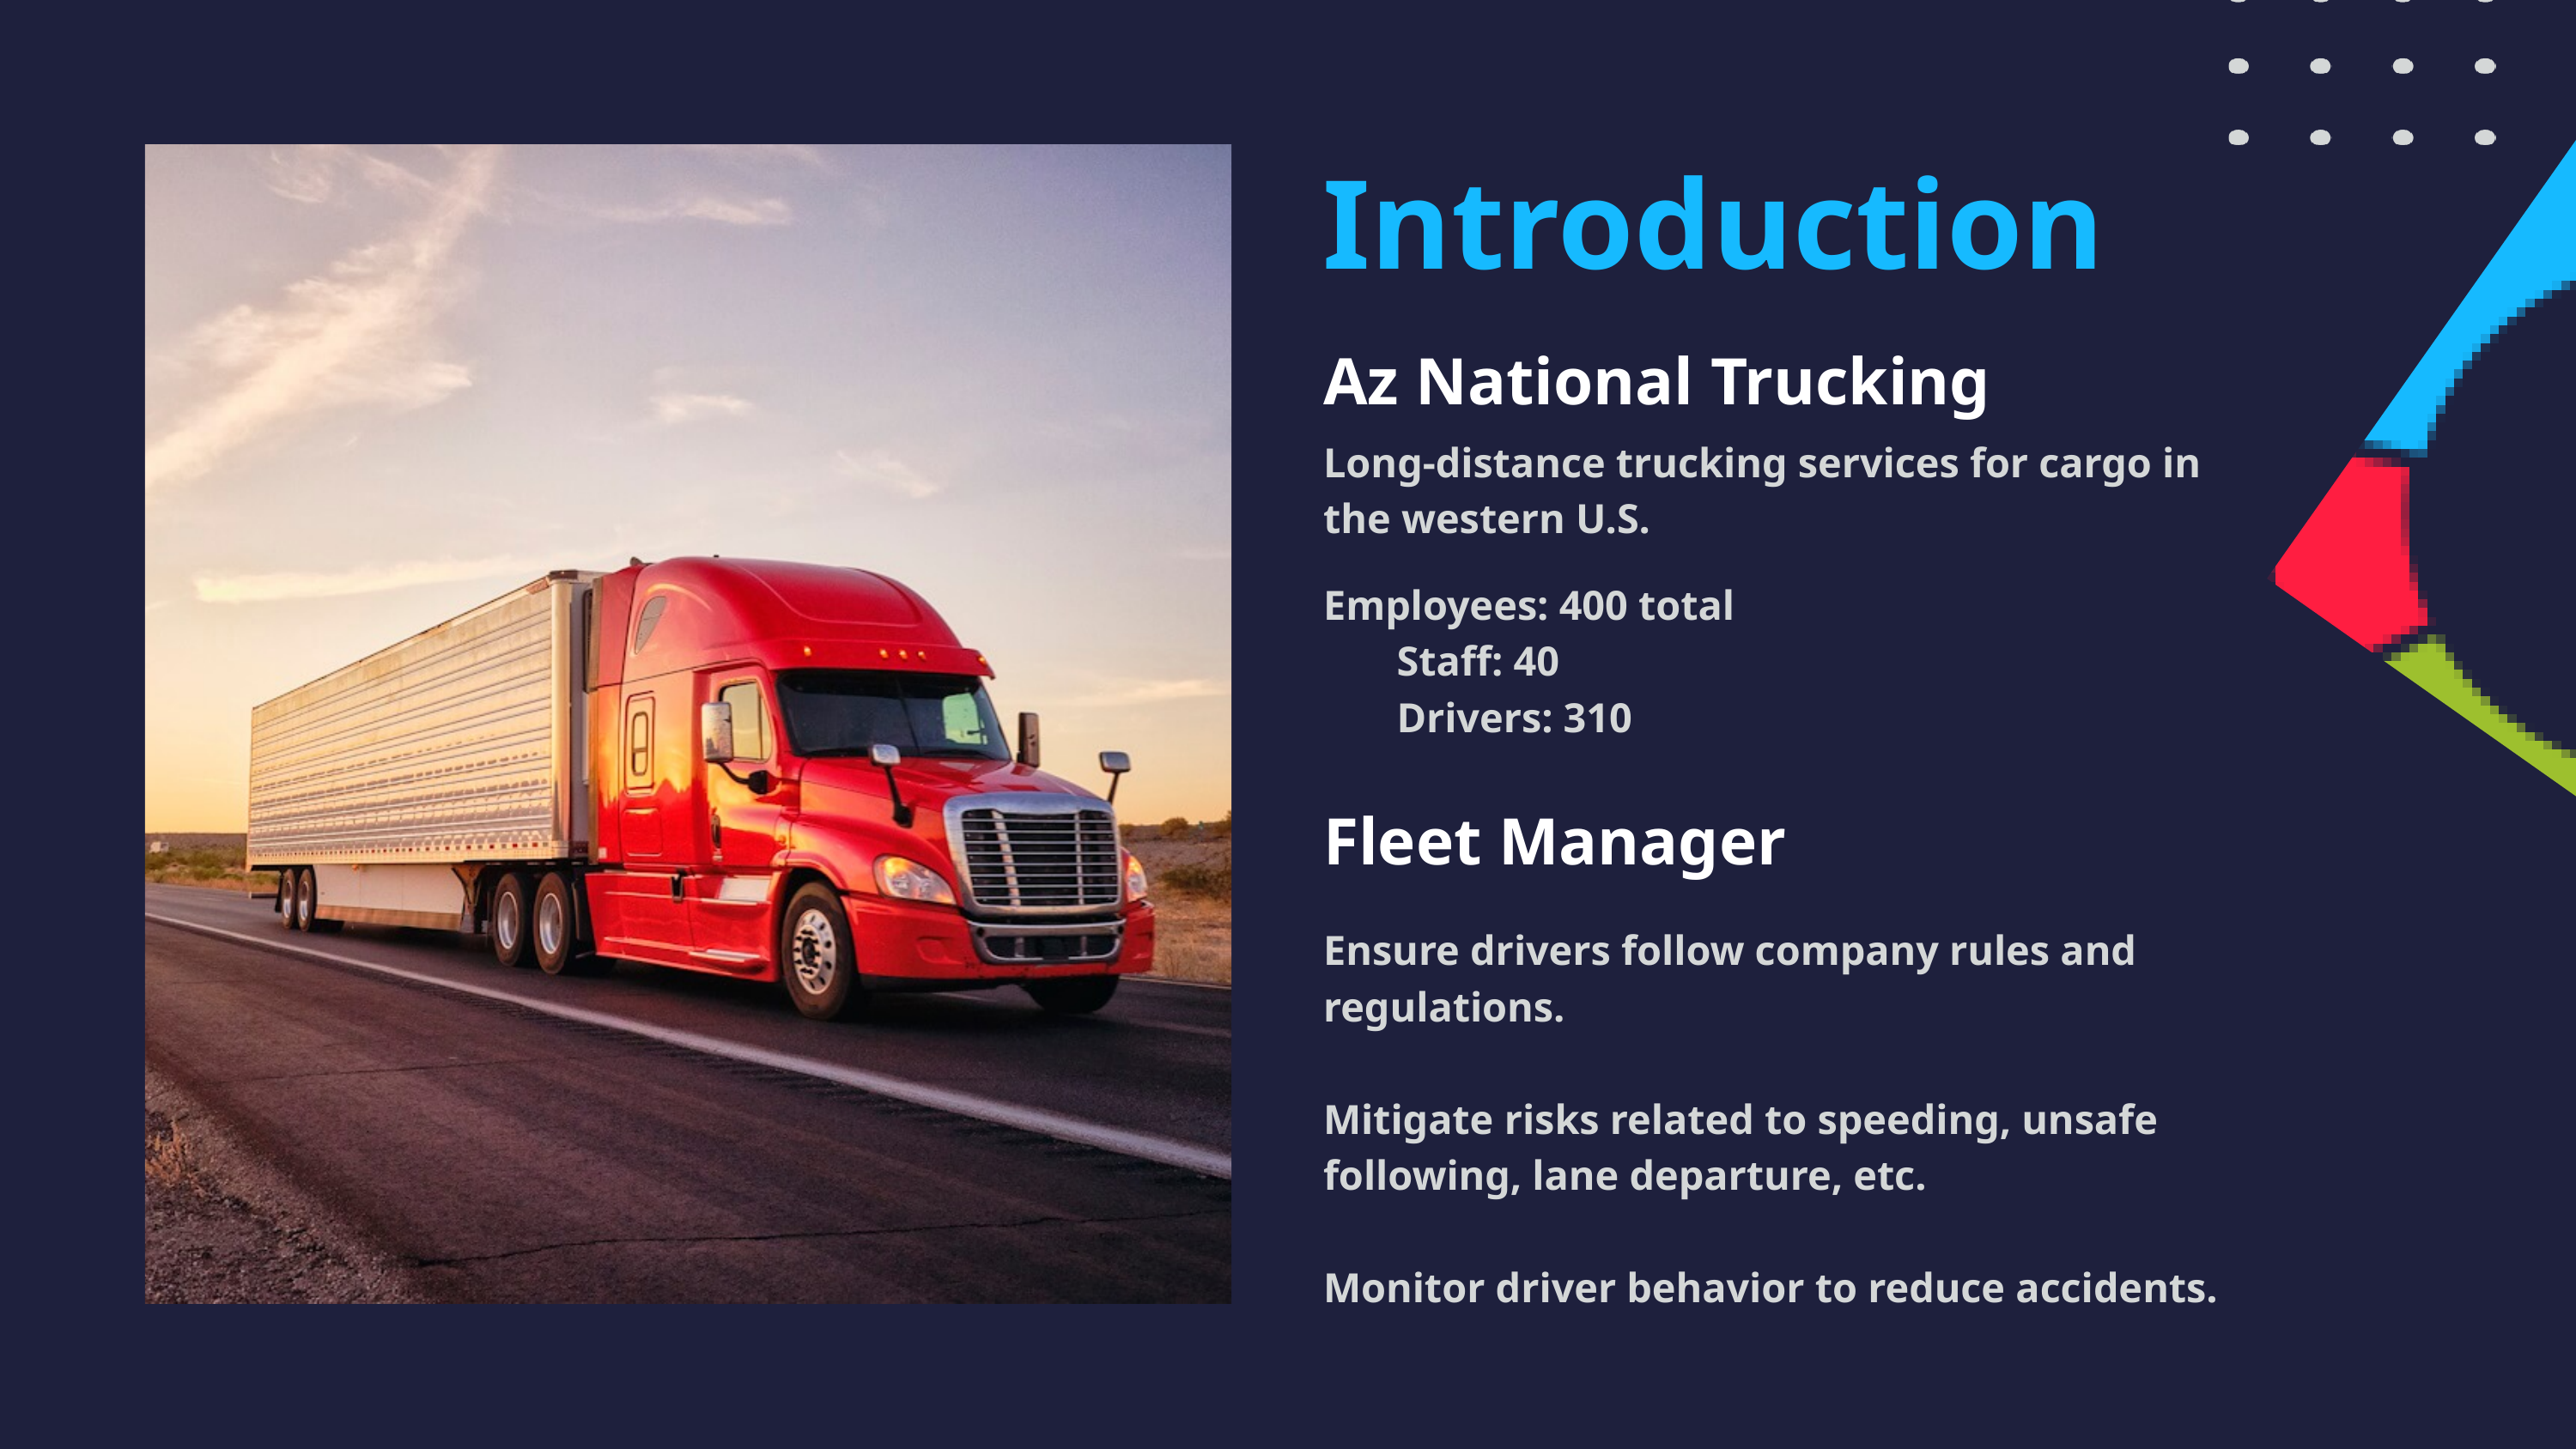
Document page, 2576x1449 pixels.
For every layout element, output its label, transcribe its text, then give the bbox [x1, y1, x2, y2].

text_box Ensure drivers follow company rules and regulations. Mitigate risks related to speeding, unsafe following, lane departure, etc. Monitor driver behavior to reduce accidents. [1322, 1114, 2229, 1311]
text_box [144, 144, 1232, 1304]
text_box [2267, 140, 2576, 797]
text_box Introduction [1322, 146, 2515, 294]
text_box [1322, 334, 2229, 735]
text_box [2228, 0, 2496, 145]
text_box [1322, 1059, 2229, 1114]
text_box Fleet Manager [1322, 788, 2229, 878]
text_box Ensure drivers follow company rules and regulations. Mitigate risks related to speeding, unsafe following, lane departure, etc. Monitor driver behavior to reduce accidents. [1322, 917, 2229, 1059]
